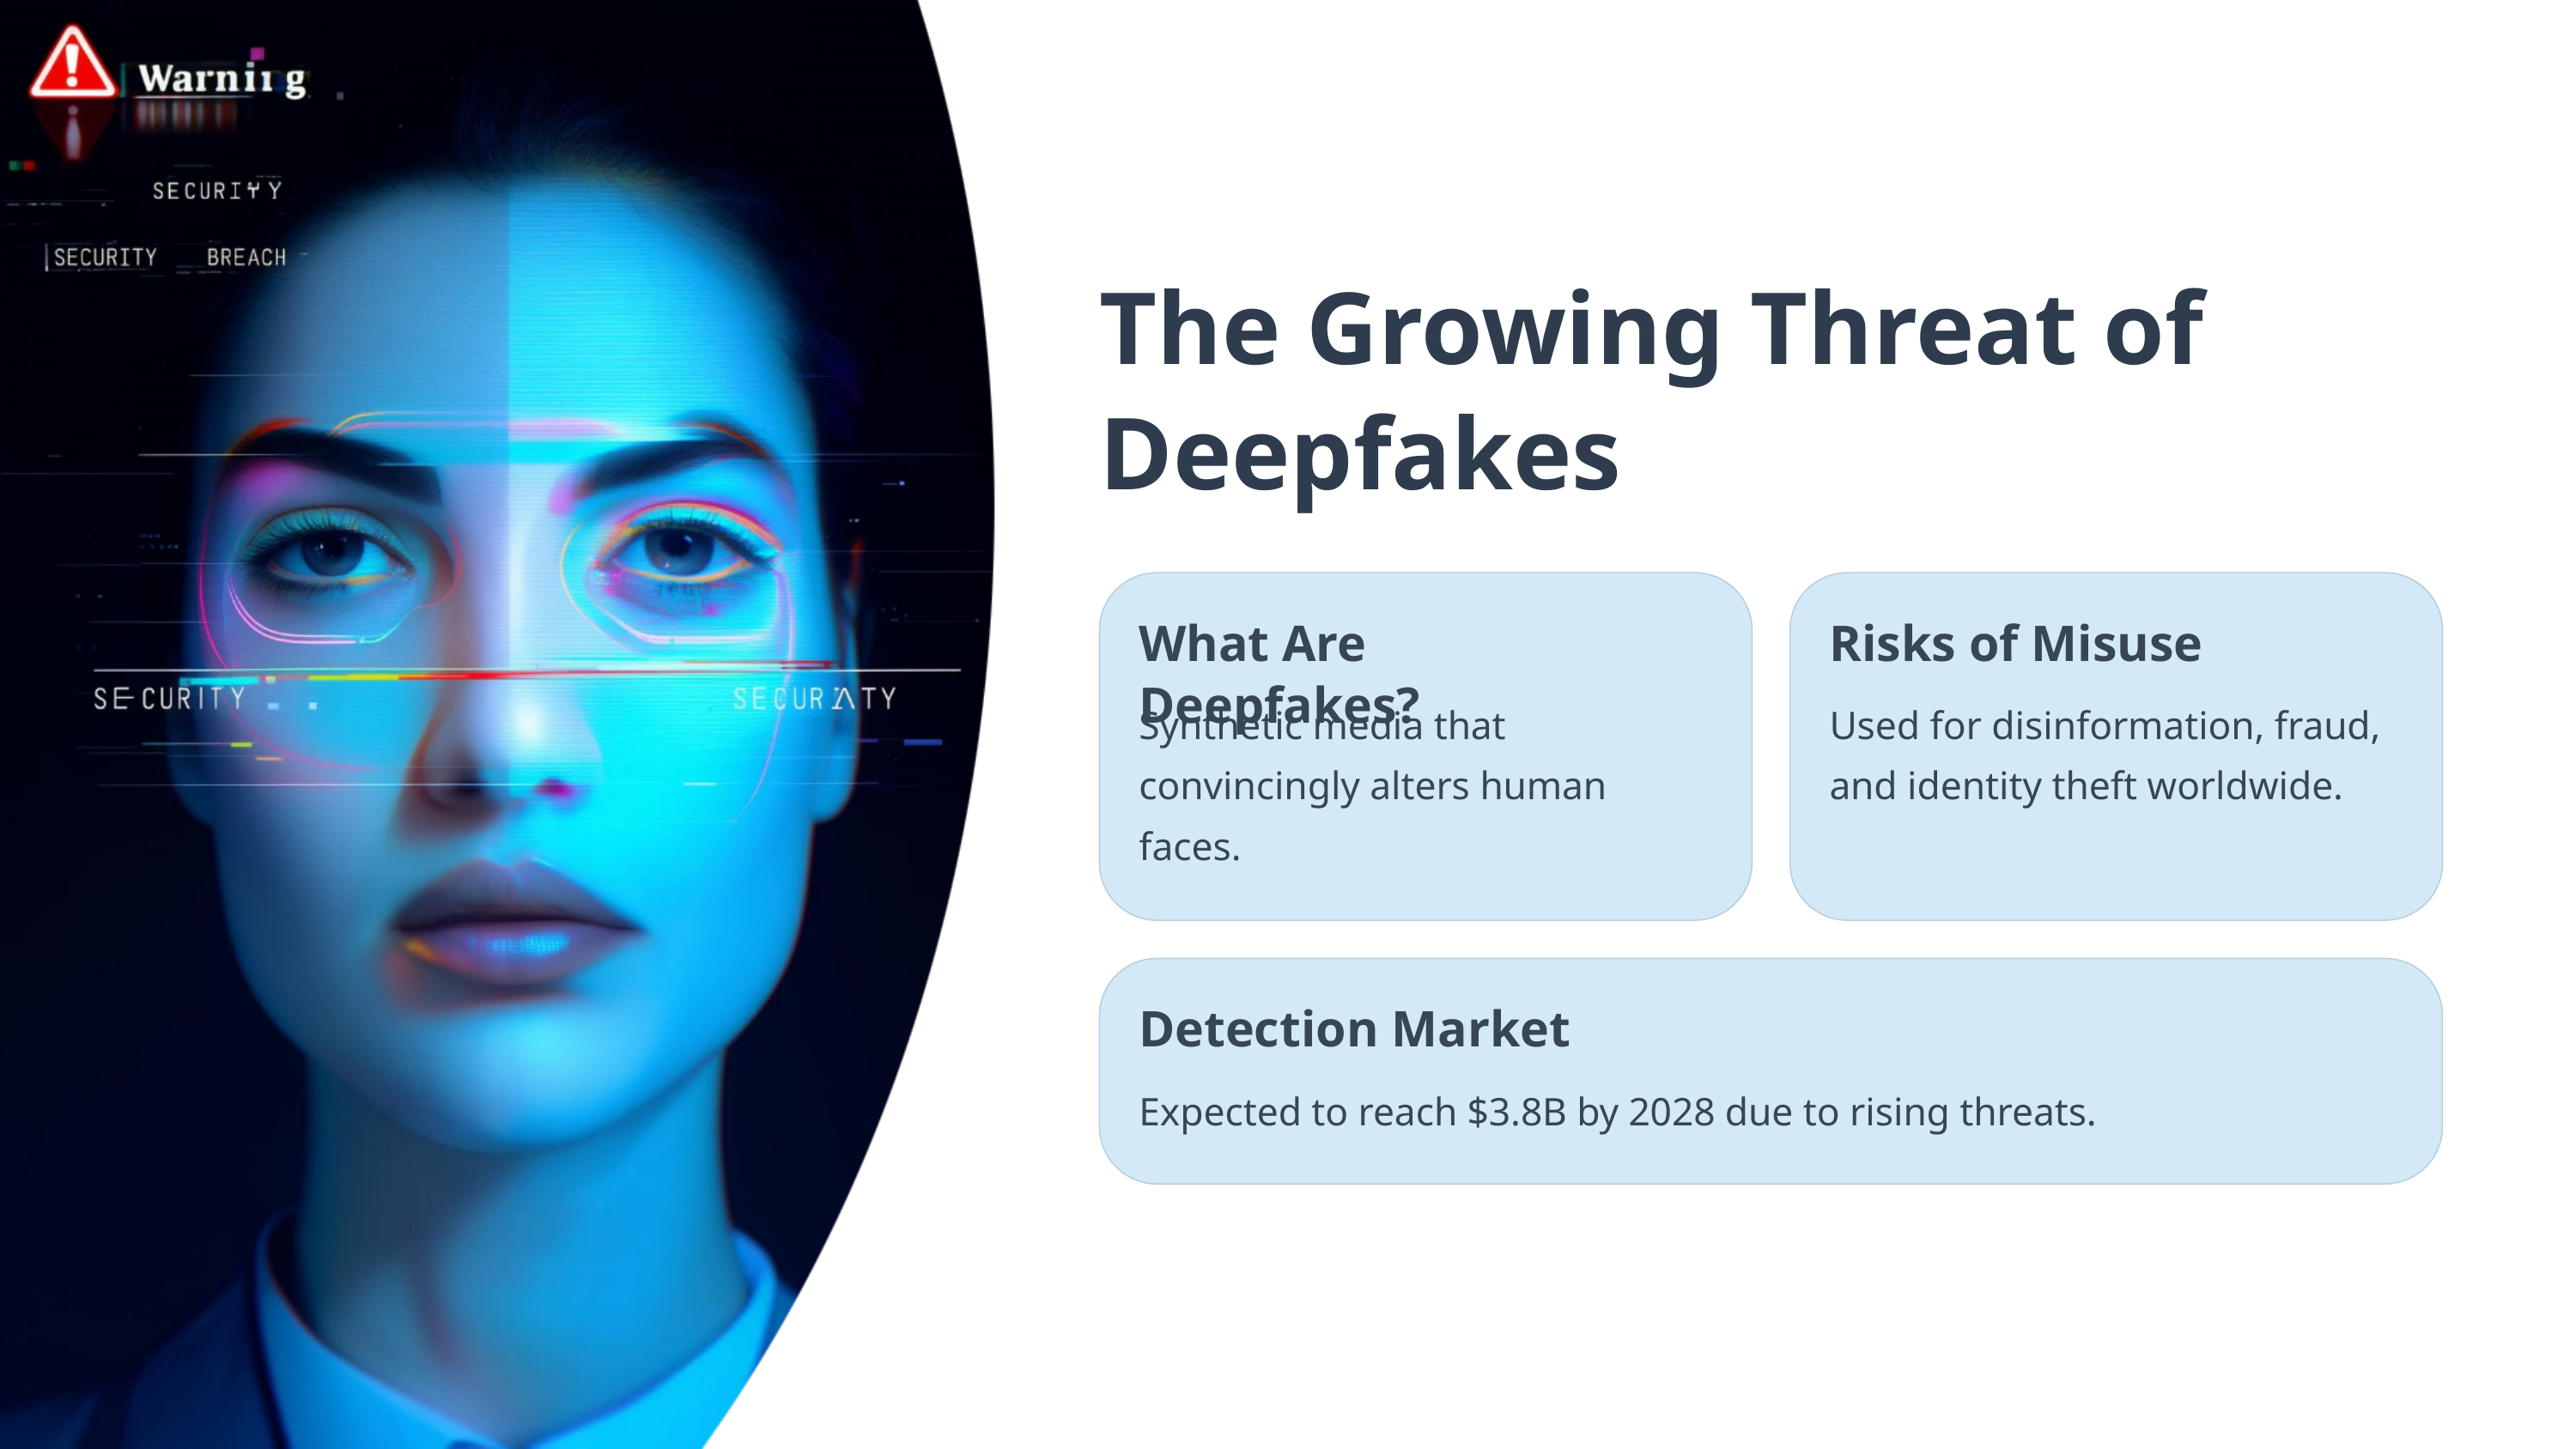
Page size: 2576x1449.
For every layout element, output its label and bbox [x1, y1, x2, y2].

text_box [1098, 957, 2444, 1185]
text_box [1789, 572, 2444, 922]
text_box [0, 0, 2576, 1449]
text_box [1098, 572, 1753, 922]
